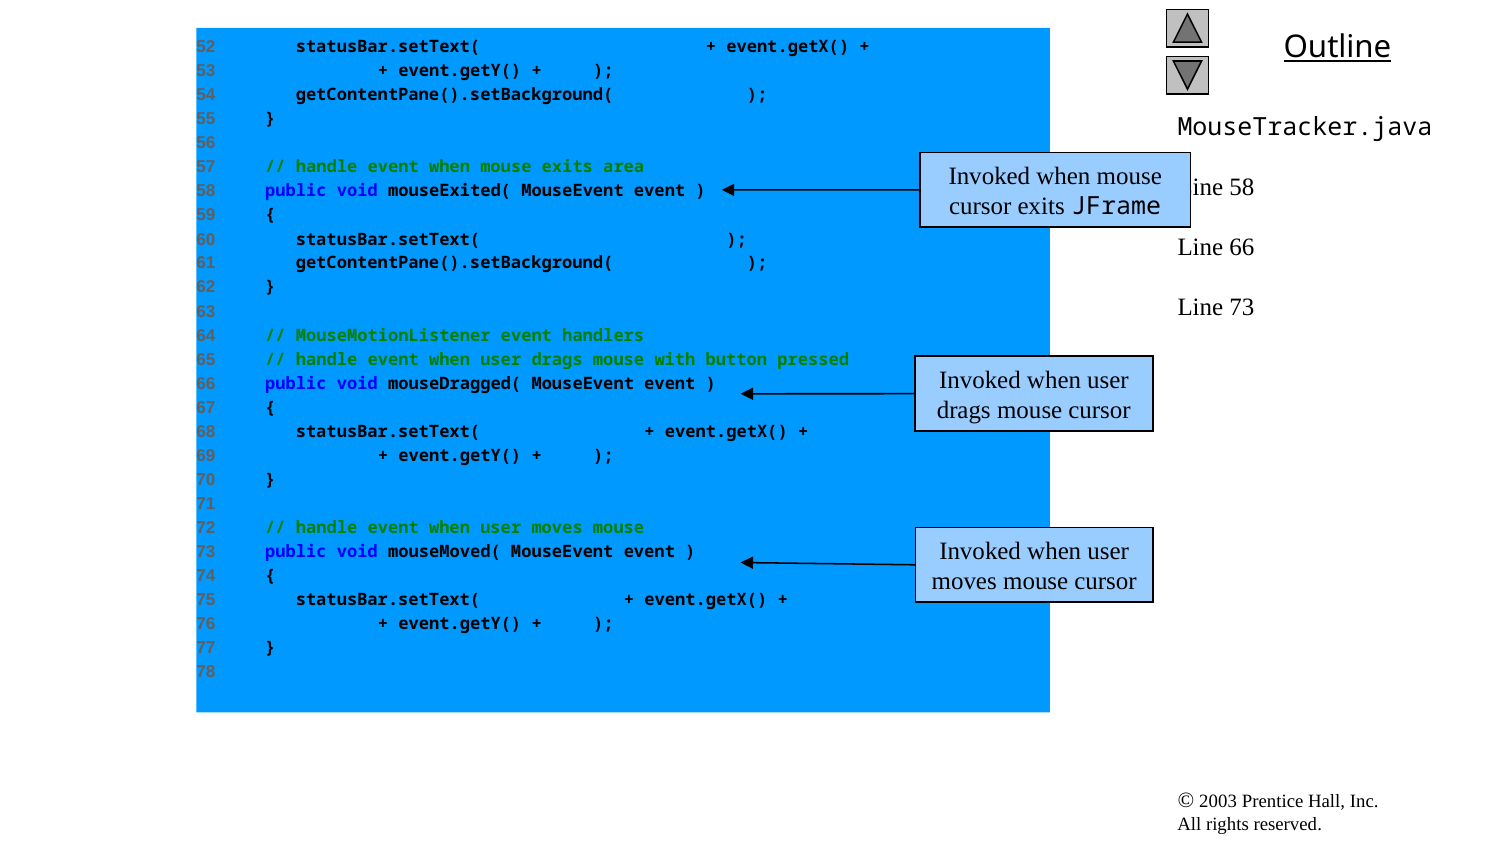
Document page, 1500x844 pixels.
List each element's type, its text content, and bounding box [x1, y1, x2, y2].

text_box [740, 527, 1154, 604]
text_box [740, 356, 1154, 433]
subtitle 52 statusBar.setText( "Mouse entered at [" + event.getX() + 53 ", " + event.getY() + "]" ); 54 getContentPane().setBackground( Color.GREEN ); 55 } 56 57 // handle event when mouse exits area 58 public void mouseExited( MouseEvent event ) 59 { 60 statusBar.setText( "Mouse outside window" ); 61 getContentPane().setBackground( Color.WHITE ); 62 } 63 64 // MouseMotionListener event handlers 65 // handle event when user drags mouse with button pressed 66 public void mouseDragged( MouseEvent event ) 67 { 68 statusBar.setText( "Dragged at [" + event.getX() + 69 ", " + event.getY() + "]" ); 70 } 71 72 // handle event when user moves mouse 73 public void mouseMoved( MouseEvent event ) 74 { 75 statusBar.setText( "Moved at [" + event.getX() + 76 ", " + event.getY() + "]" ); 77 } 78 [196, 27, 1050, 713]
title MouseTracker.java Line 58 Line 66 Line 73 [1162, 103, 1500, 779]
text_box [721, 152, 1191, 229]
